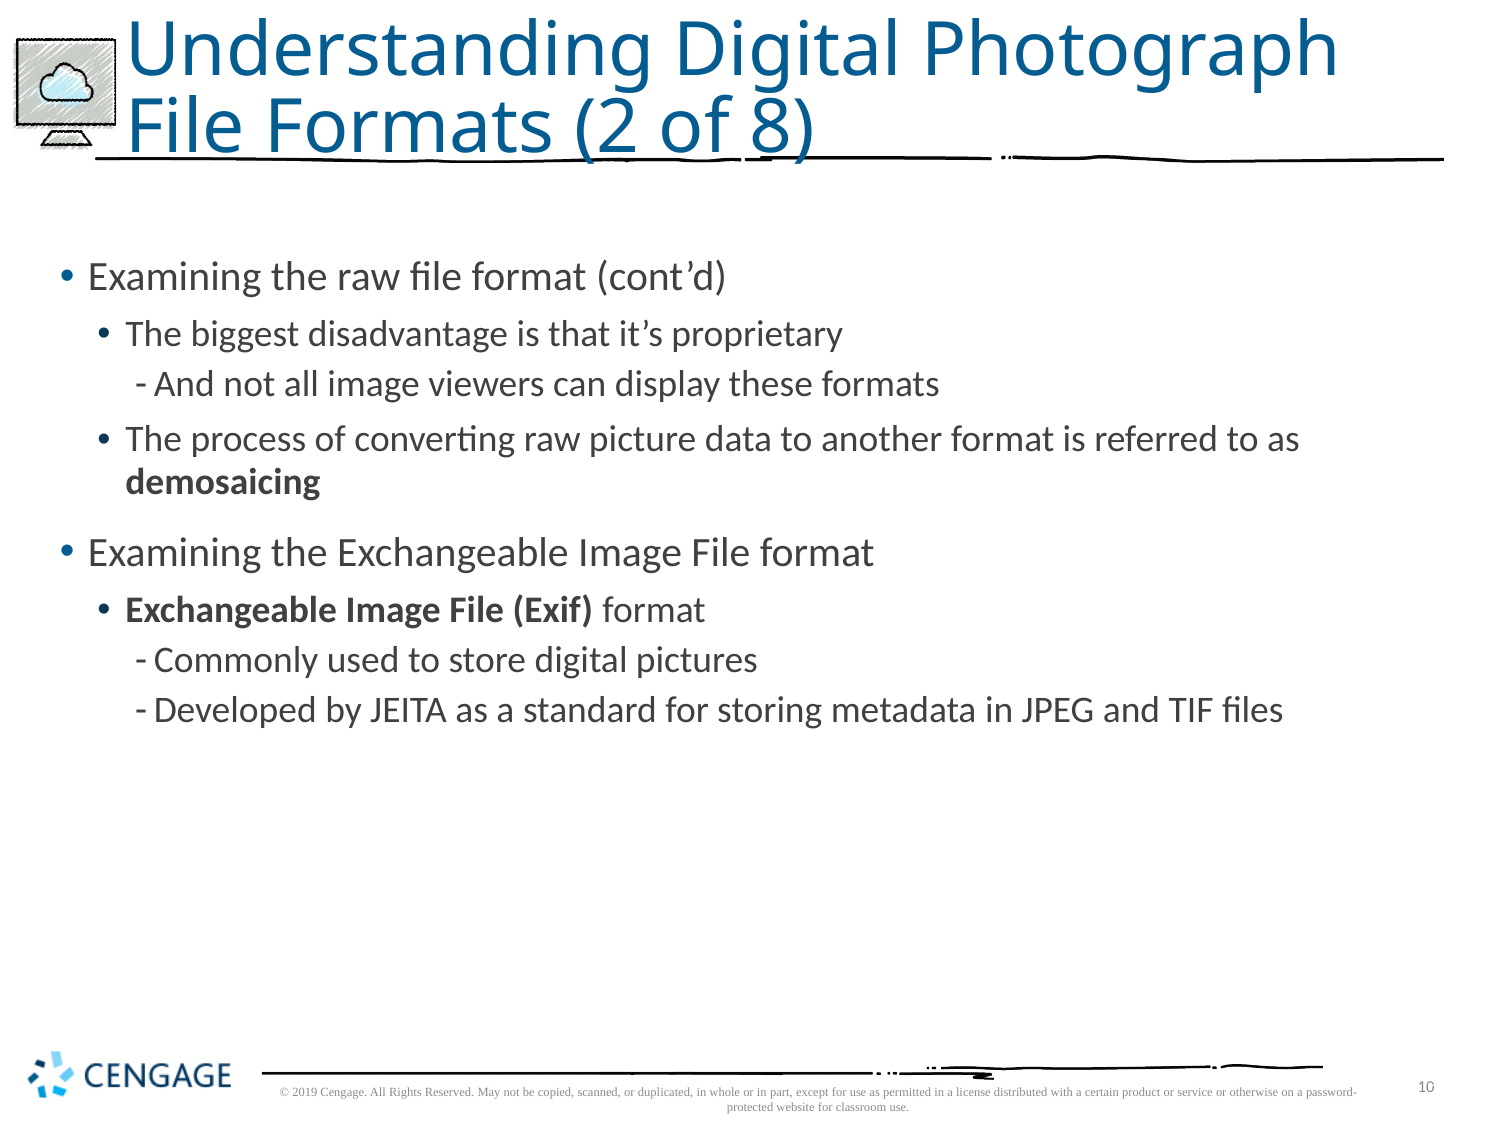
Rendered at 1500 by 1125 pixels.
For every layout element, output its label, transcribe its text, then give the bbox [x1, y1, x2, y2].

picture [12, 36, 117, 151]
picture [7, 1037, 244, 1111]
title Understanding Digital Photograph File Formats (2 of 8) [125, 13, 1442, 169]
picture [95, 155, 125, 163]
list Examining the raw file format (cont’d) The biggest disadvantage is that it’s proprietary And not all image viewers can display these formats The process of converting raw picture data to another format is referred to as demosaicing Examining the Exchangeable Image File format Exchangeable Image File (Exif) format Commonly used to store digital pictures Developed by JEITA as a standard for storing metadata in JPEG and TIF files [59, 252, 1441, 741]
slide_number 10 [1412, 1037, 1500, 1100]
picture [261, 1064, 1323, 1079]
footer © 2019 Cengage. All Rights Reserved. May not be copied, scanned, or duplicated, in whole or in part, except for use as permitted in a license distributed with a certain product or service or otherwise on a password-protected website for classroom use. [261, 1079, 1375, 1120]
